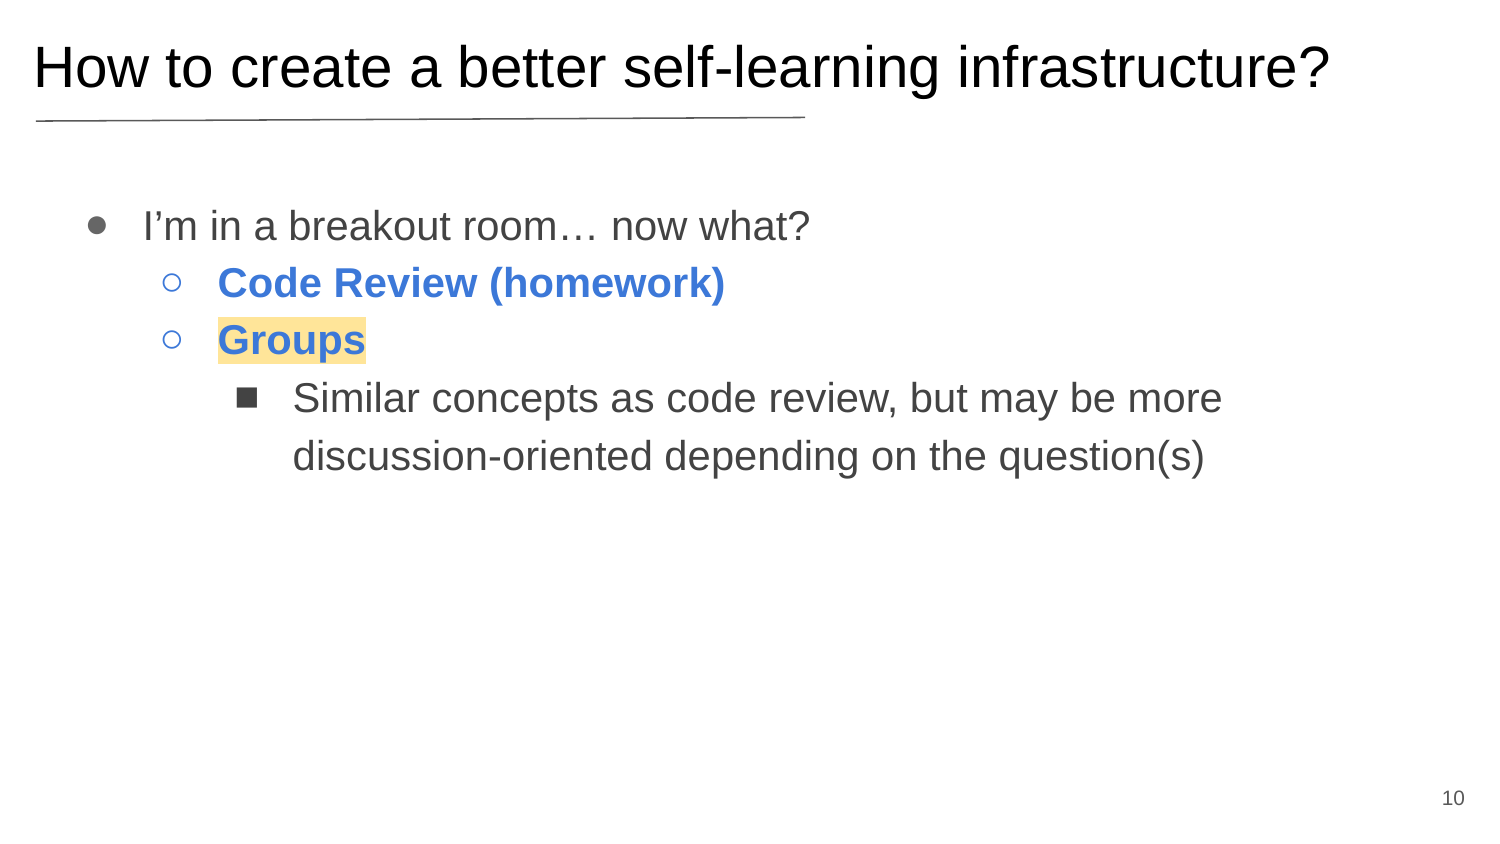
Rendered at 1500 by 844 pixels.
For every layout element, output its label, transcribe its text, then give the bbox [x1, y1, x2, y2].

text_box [35, 117, 806, 122]
slide_number ‹#› [1389, 764, 1480, 830]
text_box I’m in a breakout room… now what? Code Review (homework) Groups Similar concepts as code review, but may be more discussion-oriented depending on the question(s) [52, 175, 1399, 668]
title How to create a better self-learning infrastructure? [18, 14, 1416, 109]
